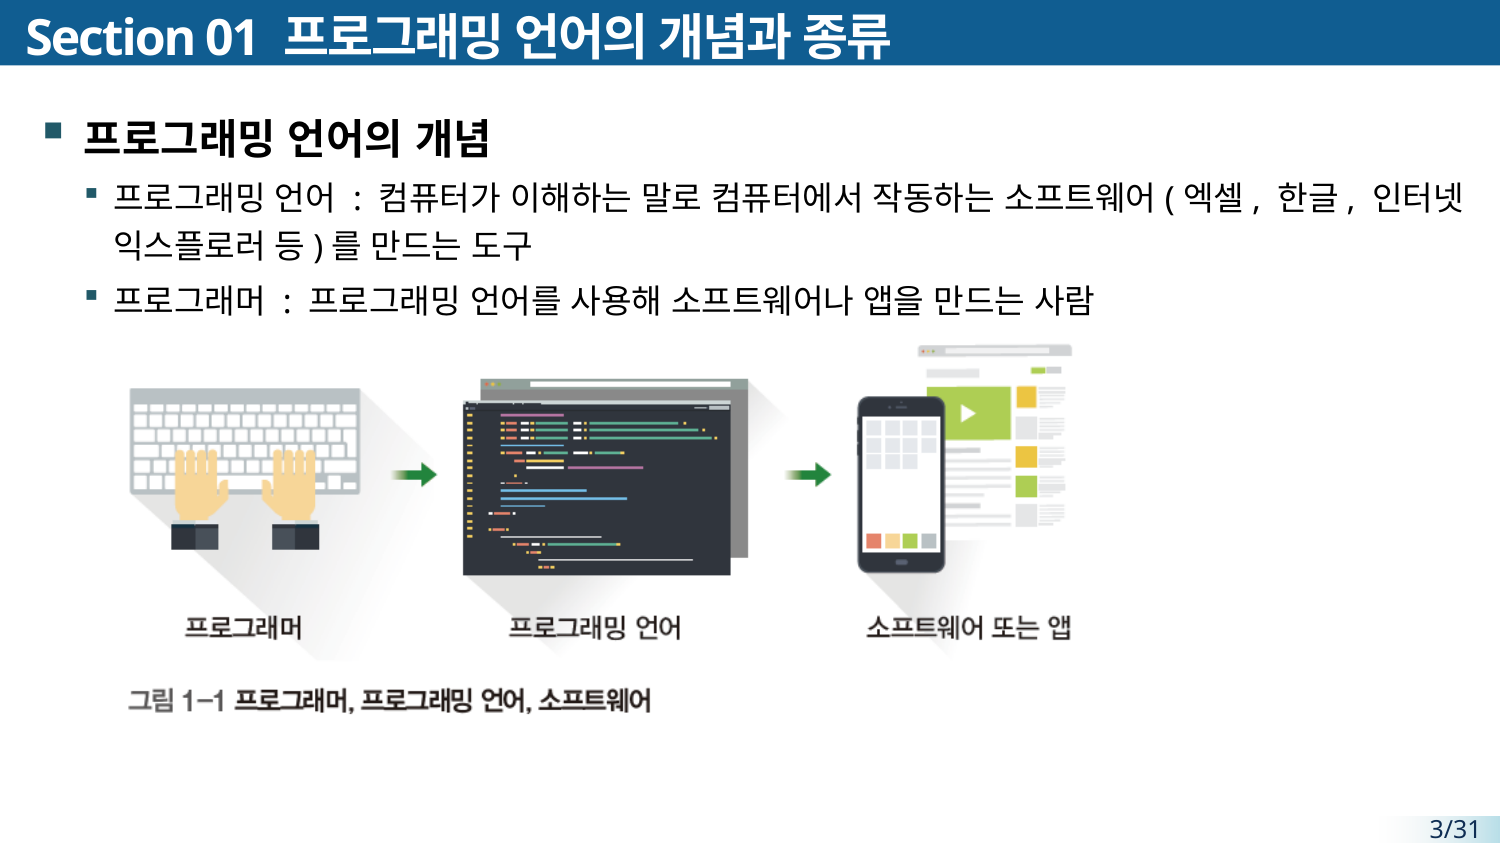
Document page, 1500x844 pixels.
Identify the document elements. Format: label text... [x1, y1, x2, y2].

title Section 01 프로그래밍 언어의 개념과 종류 [10, 6, 1288, 65]
list 프로그래밍 언어의 개념 프로그래밍 언어 : 컴퓨터가 이해하는 말로 컴퓨터에서 작동하는 소프트웨어(엑셀, 한글, 인터넷 익스플로러 등)를 만드는 도구 프로그래머 : 프로그래밍 언어를 사용해 소프트웨어나 앱을 만드는 사람 [10, 95, 1481, 793]
picture [114, 340, 1122, 738]
